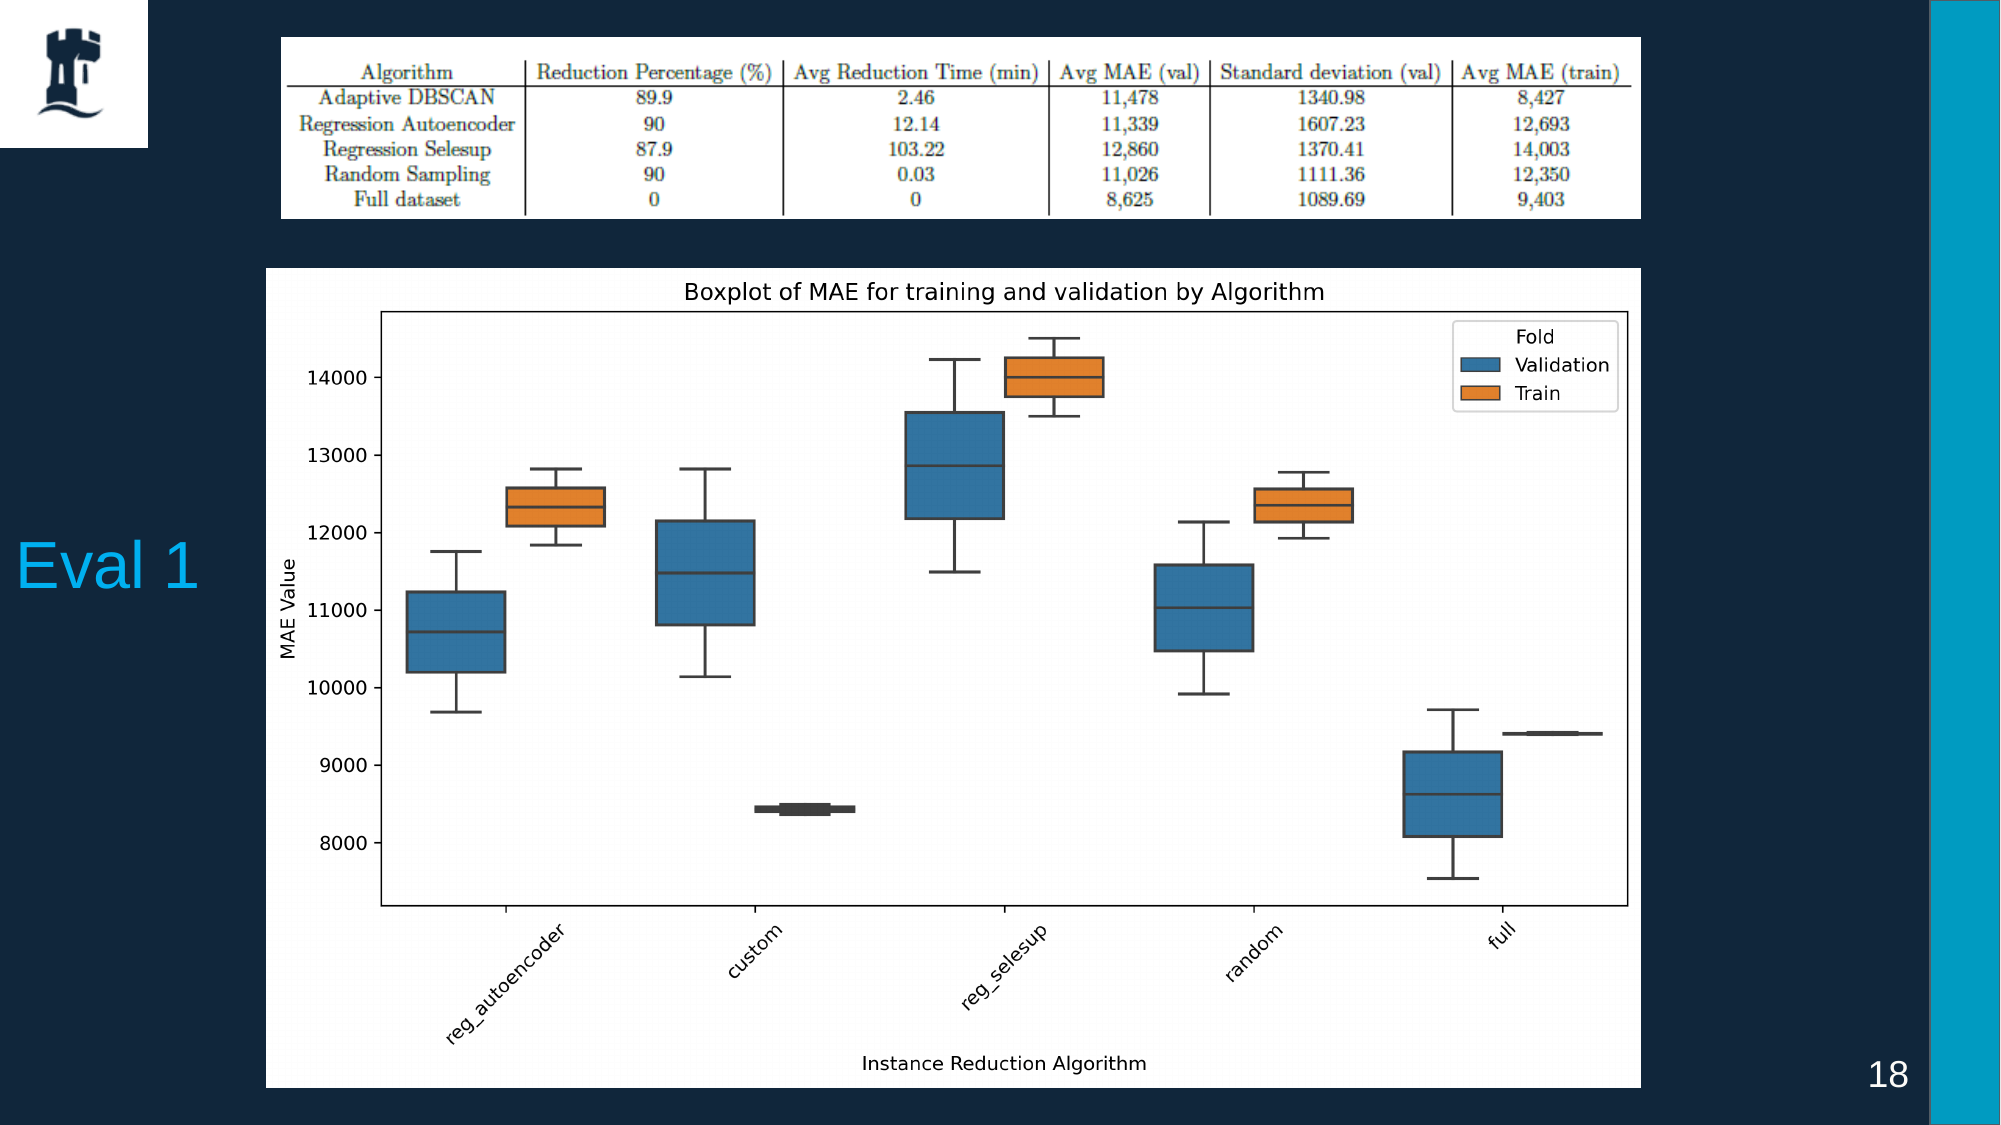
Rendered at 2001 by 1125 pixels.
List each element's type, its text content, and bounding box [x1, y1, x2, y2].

picture [266, 268, 1641, 1088]
text_box Eval 1 [1, 514, 217, 610]
picture [0, 0, 148, 148]
slide_number 18 [1791, 1049, 1910, 1083]
picture [281, 37, 1641, 219]
